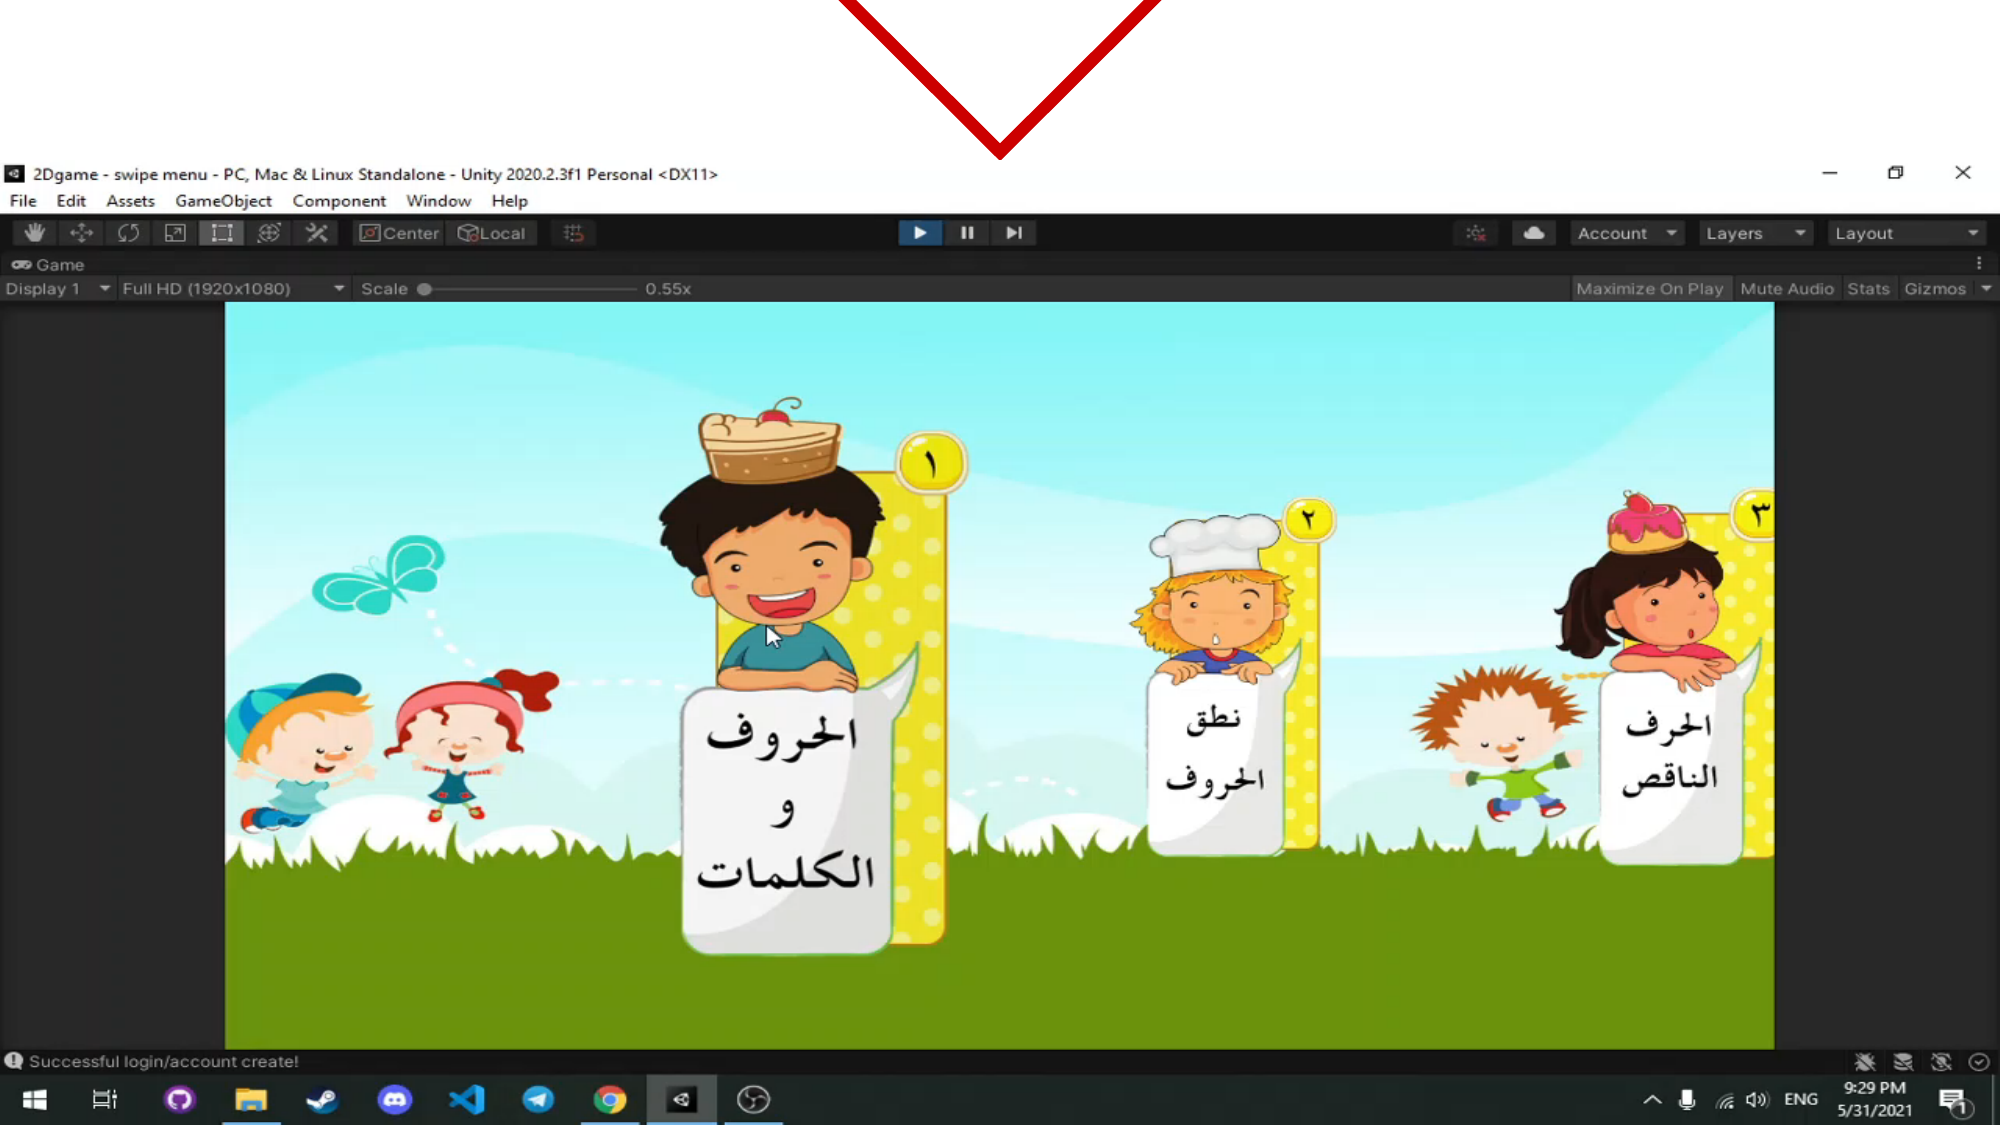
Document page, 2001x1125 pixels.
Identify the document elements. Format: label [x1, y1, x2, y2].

text_box [0, 159, 2000, 1125]
